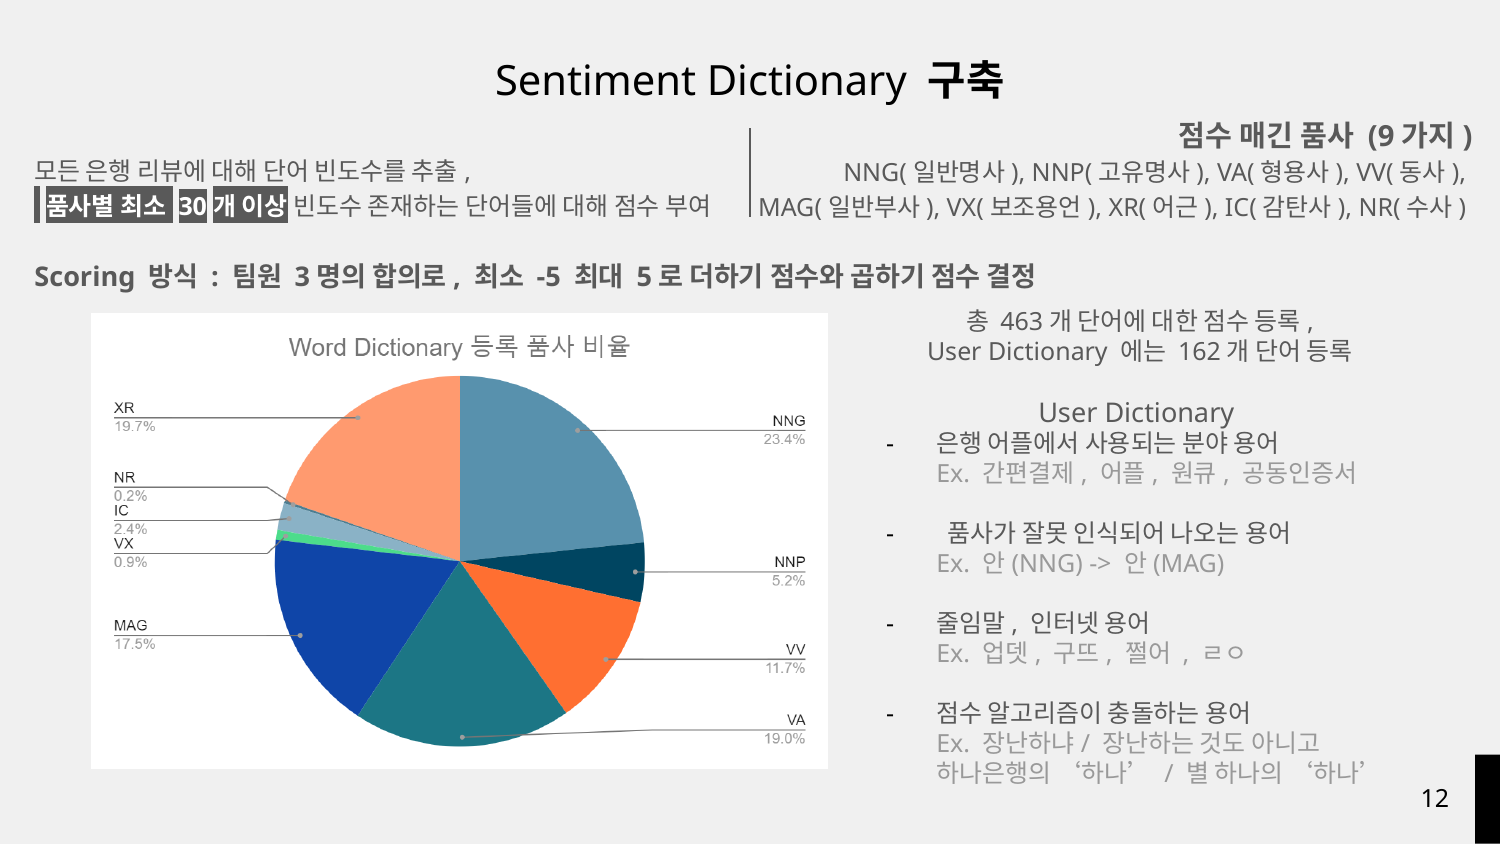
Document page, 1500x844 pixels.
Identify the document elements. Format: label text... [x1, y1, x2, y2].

picture [90, 313, 828, 770]
subtitle 모든 은행 리뷰에 대해 단어 빈도수를 추출, 품사별 최소 30개 이상 빈도수 존재하는 단어들에 대해 점수 부여 Scoring 방식 : 팀원 3명의 합의로, 최소 -5 최대 5로 더하기 점수와 곱하기 점수 결정 [19, 169, 1301, 313]
slide_number ‹#› [1389, 766, 1480, 832]
text_box 점수 매긴 품사 (9가지) NNG(일반명사), NNP(고유명사), VA(형용사), VV(동사), MAG(일반부사), VX(보조용언), XR(어근), IC(감탄사), NR(수사) [517, 97, 1488, 237]
subtitle 총 463개 단어에 대한 점수 등록, User Dictionary 에는 162개 단어 등록 User Dictionary 은행 어플에서 사용되는 분야 용어 Ex. 간편결제, 어플, 원큐, 공동인증서 품사가 잘못 인식되어 나오는 용어 Ex. 안(NNG) -> 안(MAG) 줄임말, 인터넷 용어 Ex. 업뎃, 구뜨, 쩔어 , ㄹㅇ 점수 알고리즘이 충돌하는 용어 Ex. 장난하냐/ 장난하는 것도 아니고 하나은행의 ‘하나’ / 별 하나의 ‘하나’ [846, 318, 1434, 774]
text_box Sentiment Dictionary 구축 [353, 38, 1147, 117]
